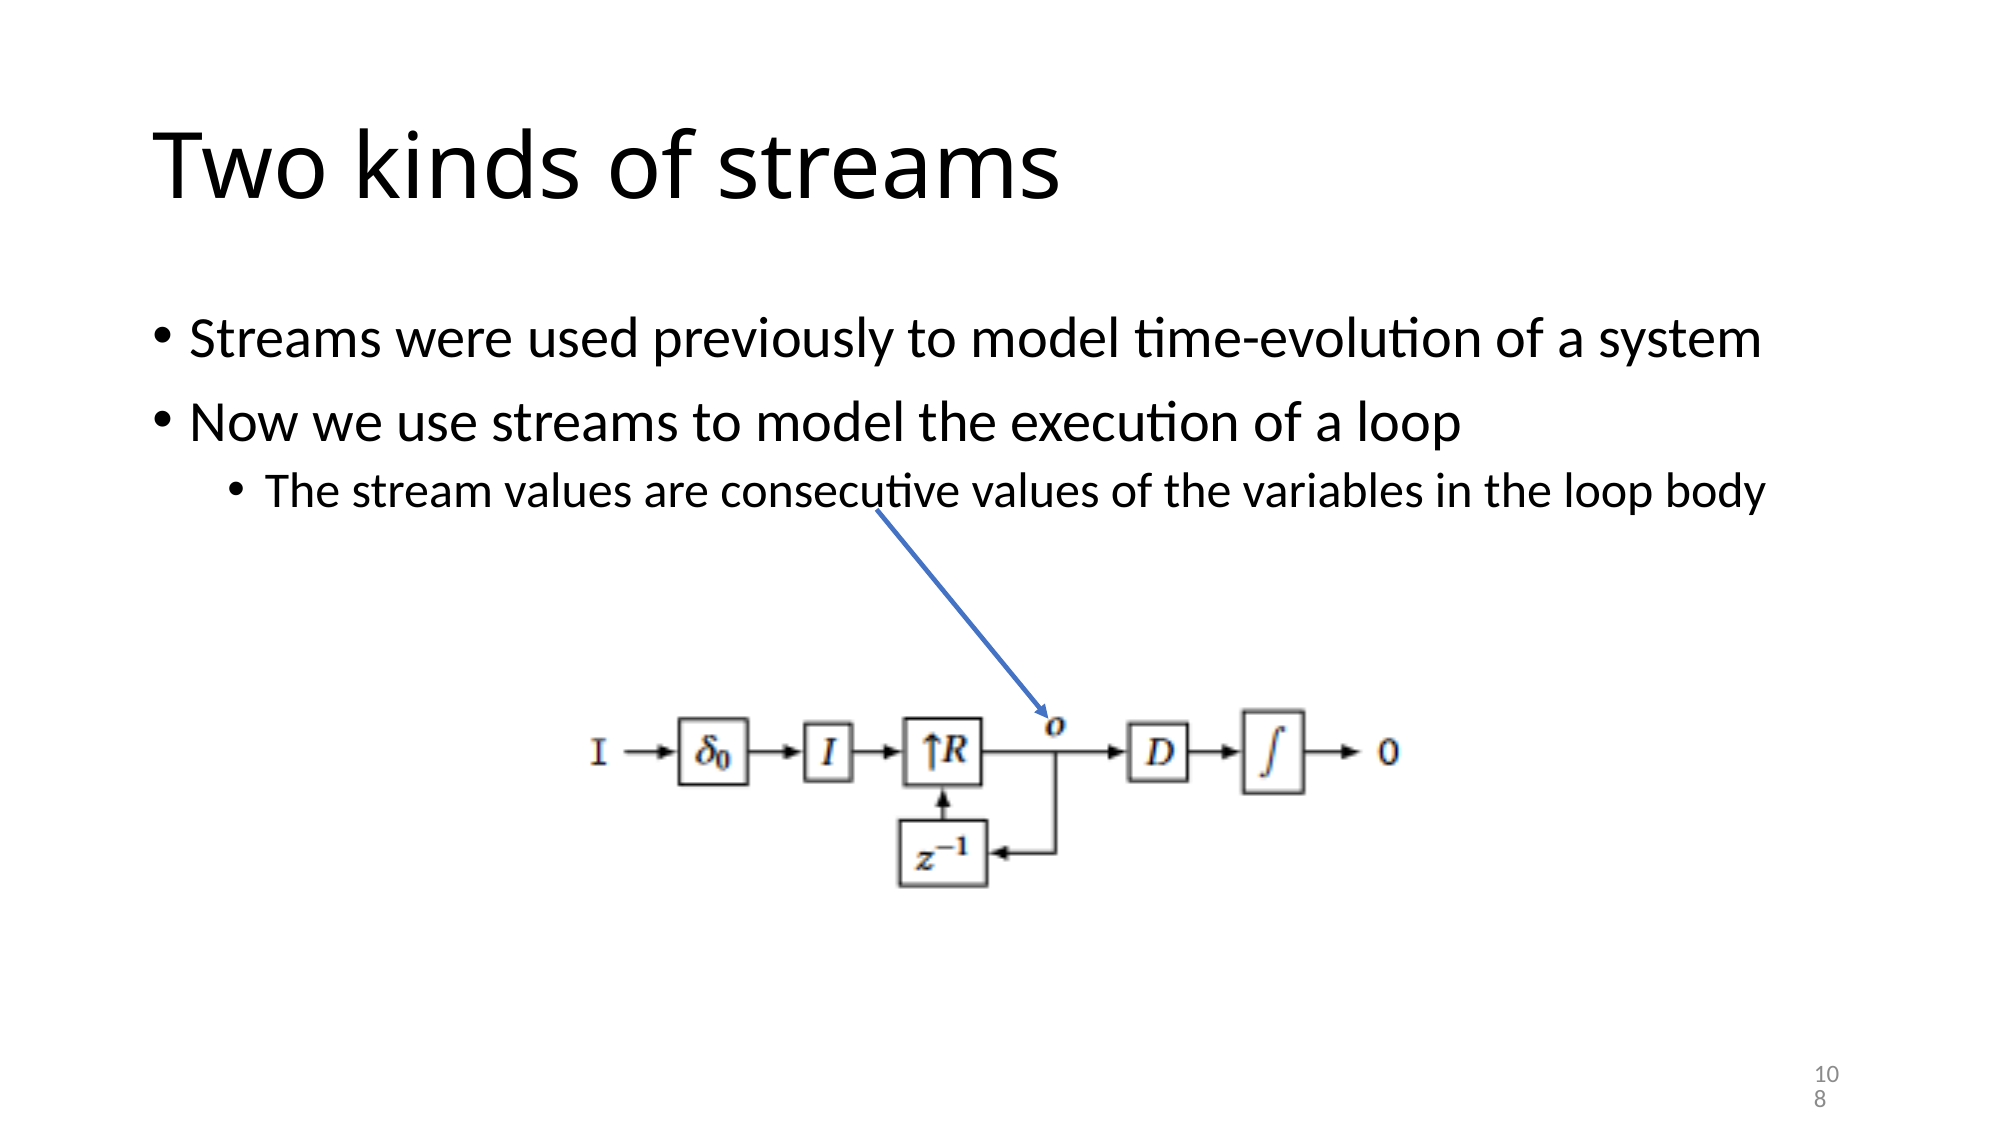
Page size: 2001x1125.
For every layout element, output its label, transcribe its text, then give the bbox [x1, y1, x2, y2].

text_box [876, 509, 1049, 719]
slide_number 108 [1798, 1042, 1863, 1103]
title Two kinds of streams [137, 59, 1863, 278]
list Streams were used previously to model time-evolution of a system Now we use streams to model the execution of a loop The stream values are consecutive values of the variables in the loop body [137, 299, 1863, 1014]
picture [585, 706, 1414, 895]
